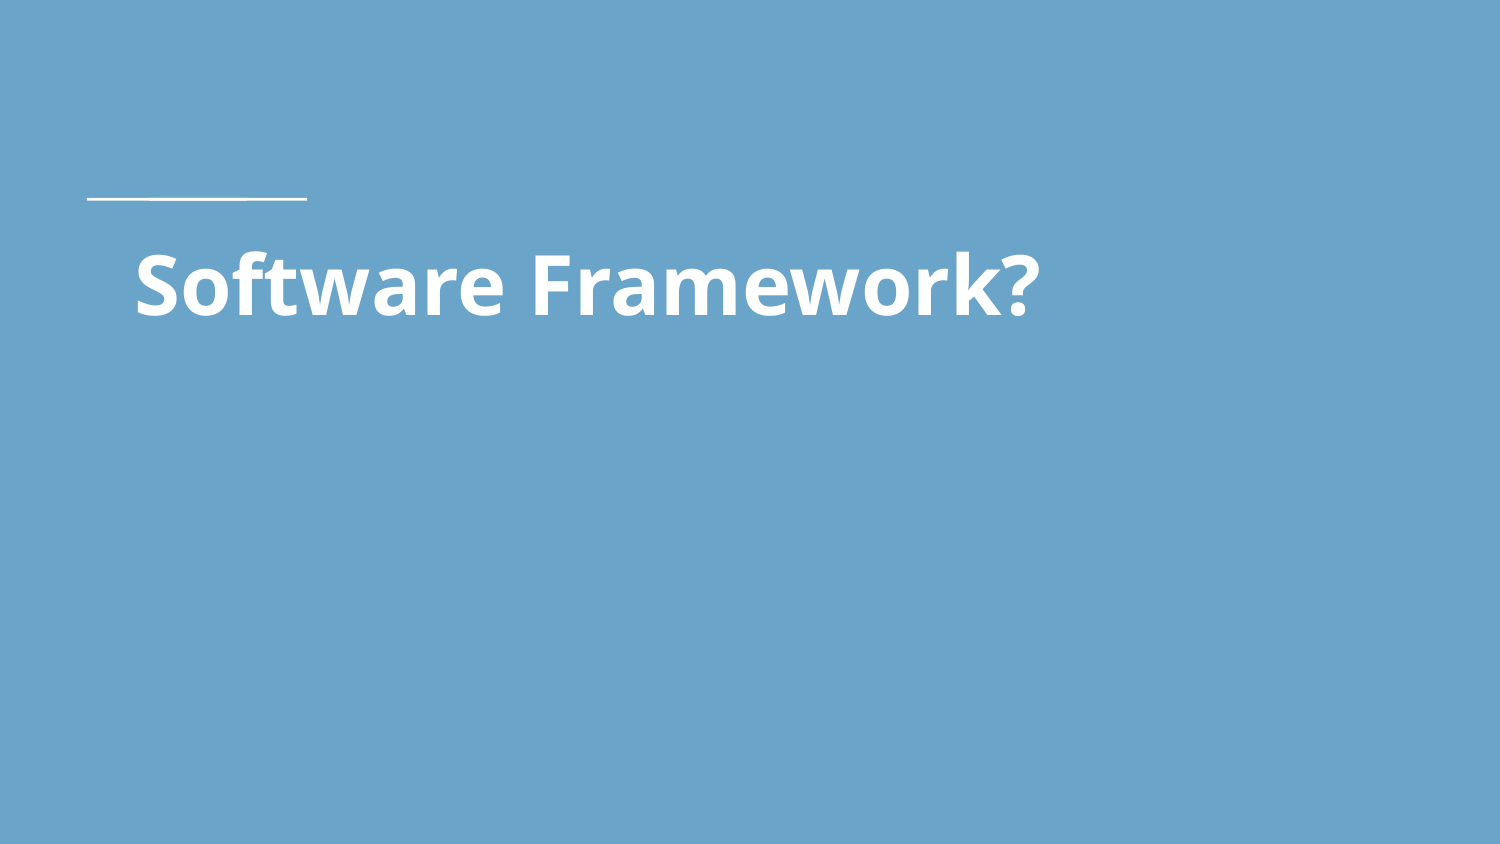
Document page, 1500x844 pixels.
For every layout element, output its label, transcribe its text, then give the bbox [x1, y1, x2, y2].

title Software Framework? [119, 216, 1381, 466]
